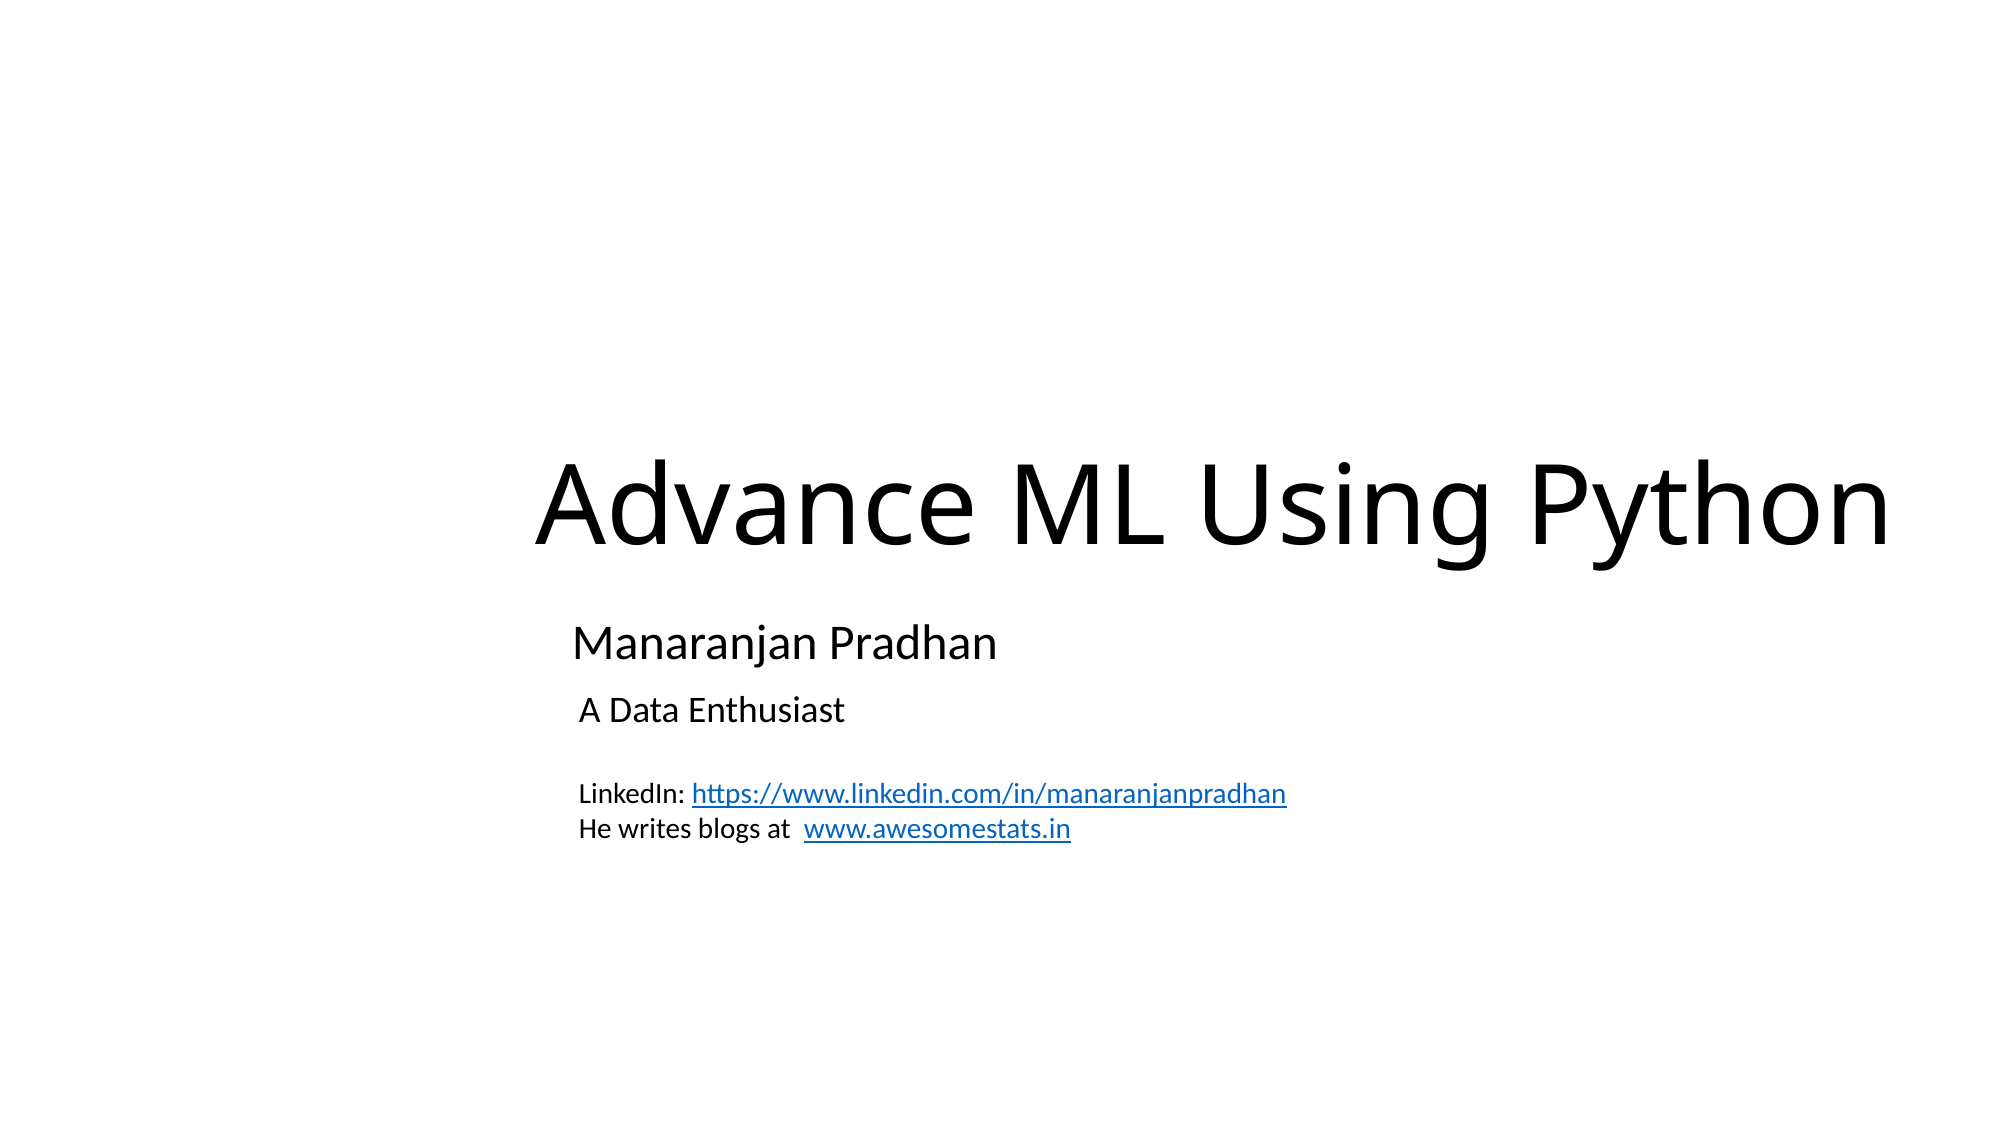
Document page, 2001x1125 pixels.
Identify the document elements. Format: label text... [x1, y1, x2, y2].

title Advance ML Using Python [465, 346, 1966, 577]
text_box A Data Enthusiast LinkedIn: https://www.linkedin.com/in/manaranjanpradhan He writes blogs at www.awesomestats.in [564, 677, 1306, 852]
subtitle Manaranjan Pradhan [529, 608, 1041, 707]
